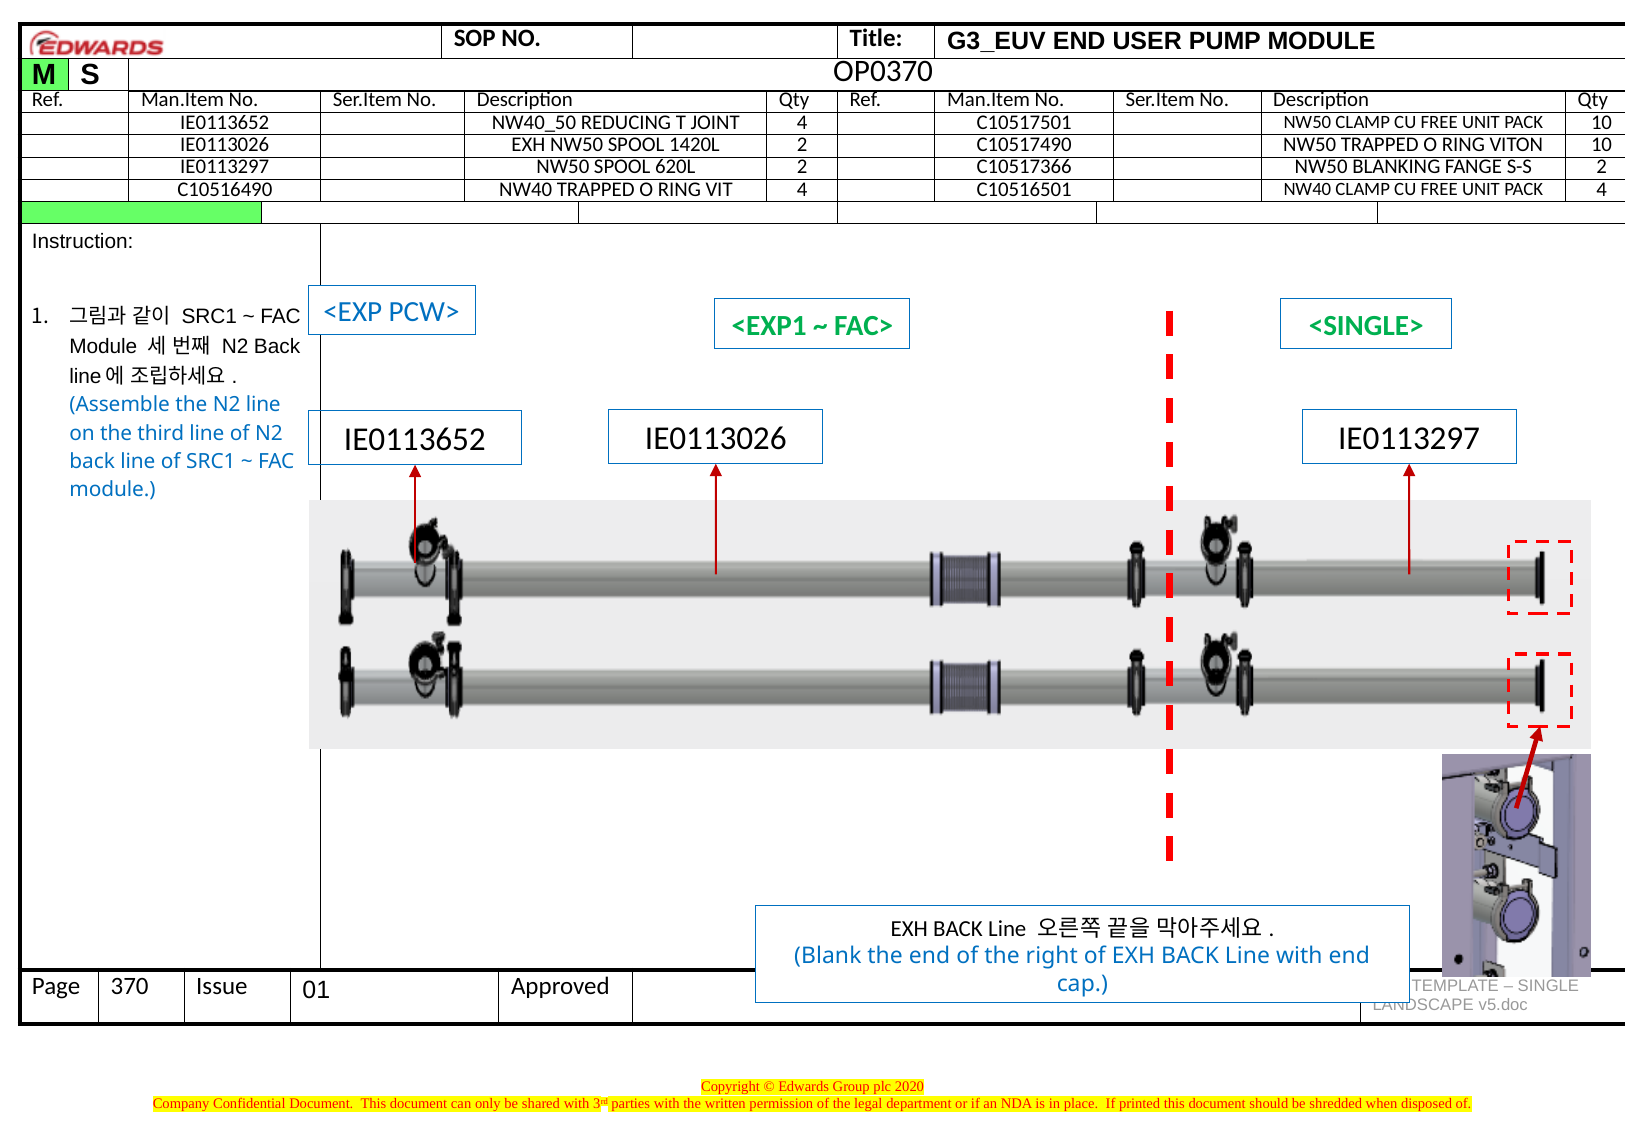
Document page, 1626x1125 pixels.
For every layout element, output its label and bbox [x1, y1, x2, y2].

table_cell [1114, 92, 1261, 112]
table_header [22, 26, 441, 58]
table_cell [838, 158, 934, 179]
table_cell [129, 180, 320, 201]
table_cell [935, 113, 1113, 134]
table_cell [1114, 158, 1261, 179]
text_box [1280, 298, 1452, 349]
table_cell [321, 224, 1625, 968]
table_cell [129, 59, 1625, 90]
table_cell [935, 158, 1113, 179]
text_box [308, 410, 522, 563]
table_cell [129, 113, 320, 134]
table_cell [69, 59, 128, 90]
table_cell [767, 158, 837, 179]
table_cell [1114, 180, 1261, 201]
table_cell [935, 180, 1113, 201]
table_cell [22, 972, 98, 1022]
text_box [1516, 726, 1541, 809]
table_cell [321, 749, 1516, 968]
table_cell [1566, 180, 1625, 201]
table_cell [321, 135, 464, 157]
text_box [714, 298, 910, 349]
table_cell [1566, 92, 1625, 112]
table_cell [1097, 202, 1377, 223]
table_cell [935, 92, 1113, 112]
picture [309, 500, 1169, 749]
table_cell [1566, 135, 1625, 157]
table_header [442, 26, 632, 58]
picture [29, 28, 166, 58]
table_cell [1114, 113, 1261, 134]
table_cell [465, 158, 766, 179]
text_box [37, 1069, 1588, 1120]
table_cell [767, 92, 837, 112]
table_cell [838, 113, 934, 134]
table_cell [22, 91, 128, 112]
table_cell [465, 180, 766, 201]
table_cell [321, 180, 464, 201]
table_cell [935, 135, 1113, 157]
table_header [935, 26, 1625, 58]
table_cell [1262, 158, 1565, 179]
text_box [308, 285, 476, 335]
table_cell [129, 92, 320, 112]
table_cell [767, 113, 837, 134]
table_cell [22, 180, 128, 201]
table_cell [321, 113, 464, 134]
table_cell [22, 135, 128, 157]
table_cell [99, 972, 184, 1022]
table_cell [129, 135, 320, 157]
table_cell [767, 135, 837, 157]
table_cell [1566, 158, 1625, 179]
table_cell [838, 202, 1096, 223]
text_box [608, 409, 823, 575]
table_cell [1262, 135, 1565, 157]
table_cell [262, 202, 578, 223]
table_cell [22, 202, 261, 223]
table_cell [1566, 113, 1625, 134]
table_cell [321, 158, 464, 179]
table_cell [321, 465, 414, 500]
table_cell [185, 972, 290, 1022]
picture [1442, 754, 1591, 977]
table_header [633, 26, 837, 58]
table_cell [838, 92, 934, 112]
table_cell [579, 202, 837, 223]
table_cell [22, 158, 128, 179]
picture [1170, 500, 1591, 749]
table_cell [1262, 113, 1565, 134]
table_cell [465, 92, 766, 112]
table_cell [1361, 972, 1625, 1022]
table_cell [22, 224, 320, 968]
table_cell [22, 59, 68, 90]
table_cell [499, 972, 632, 1022]
table_cell [633, 972, 1360, 1022]
text_box [1302, 409, 1517, 575]
table_cell [838, 180, 934, 201]
table_cell [767, 180, 837, 201]
table_cell [1114, 135, 1261, 157]
table_cell [1262, 180, 1565, 201]
table_cell [291, 972, 498, 1022]
table_cell [129, 158, 320, 179]
table_cell [1262, 92, 1565, 112]
text_box [755, 905, 1410, 1003]
table_cell [321, 92, 464, 112]
table_cell [465, 113, 766, 134]
table_cell [22, 113, 128, 134]
table_cell [465, 135, 766, 157]
table_header [838, 26, 934, 58]
table_cell [838, 135, 934, 157]
table_cell [1378, 202, 1625, 223]
